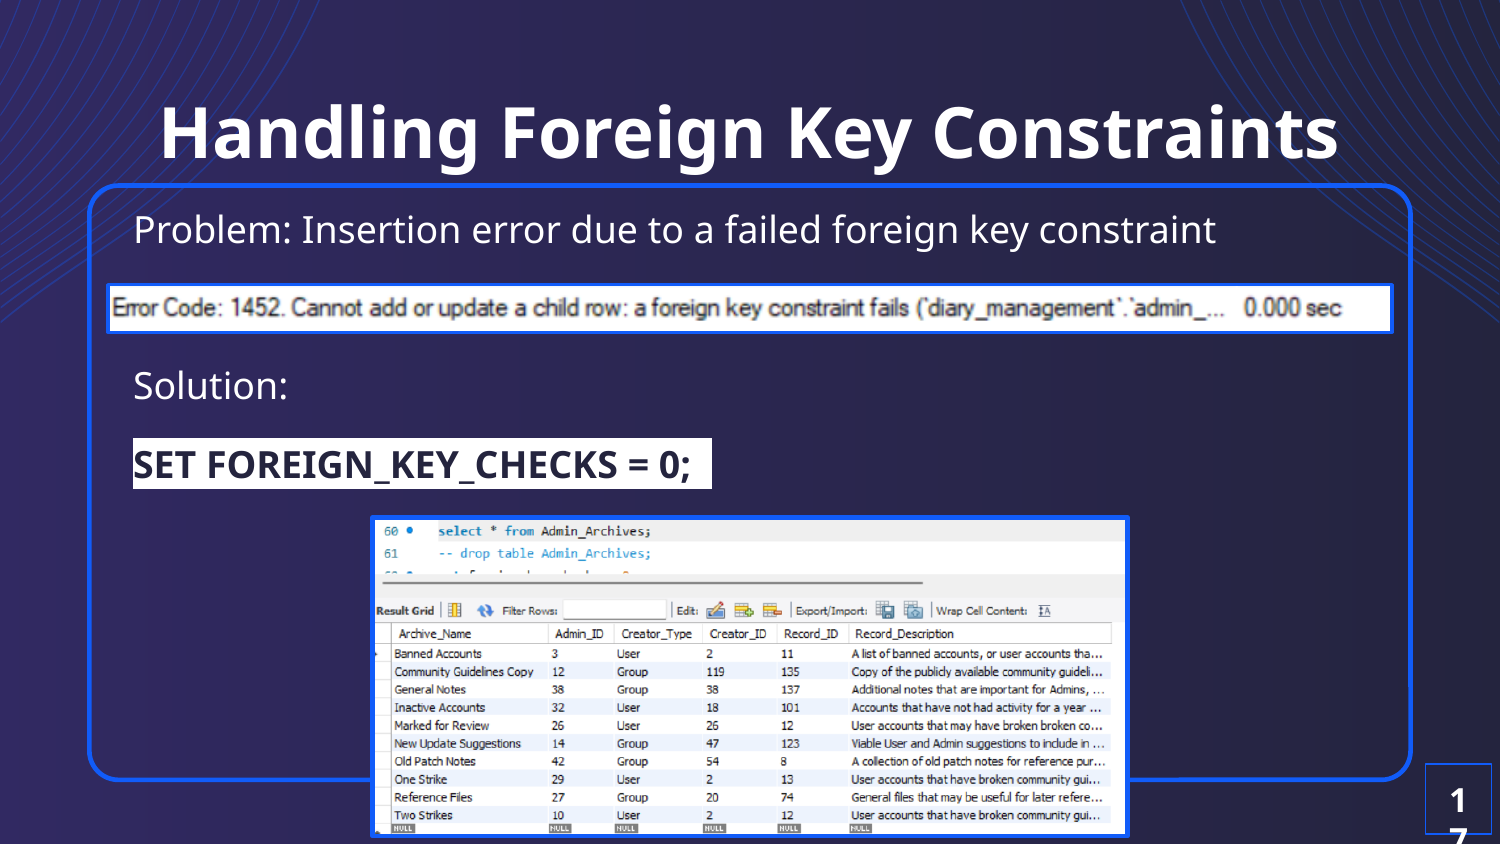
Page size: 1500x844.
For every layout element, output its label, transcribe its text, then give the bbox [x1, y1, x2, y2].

title Handling Foreign Key Constraints [118, 72, 1382, 167]
title 17 [1425, 763, 1492, 834]
picture [109, 285, 1391, 331]
list Problem: Insertion error due to a failed foreign key constraint Solution: SET FOREIGN_KEY_CHECKS = 0; . [118, 339, 1382, 776]
list Problem: Insertion error due to a failed foreign key constraint Solution: SET FOREIGN_KEY_CHECKS = 0; . [118, 190, 1382, 283]
picture [374, 519, 1126, 834]
